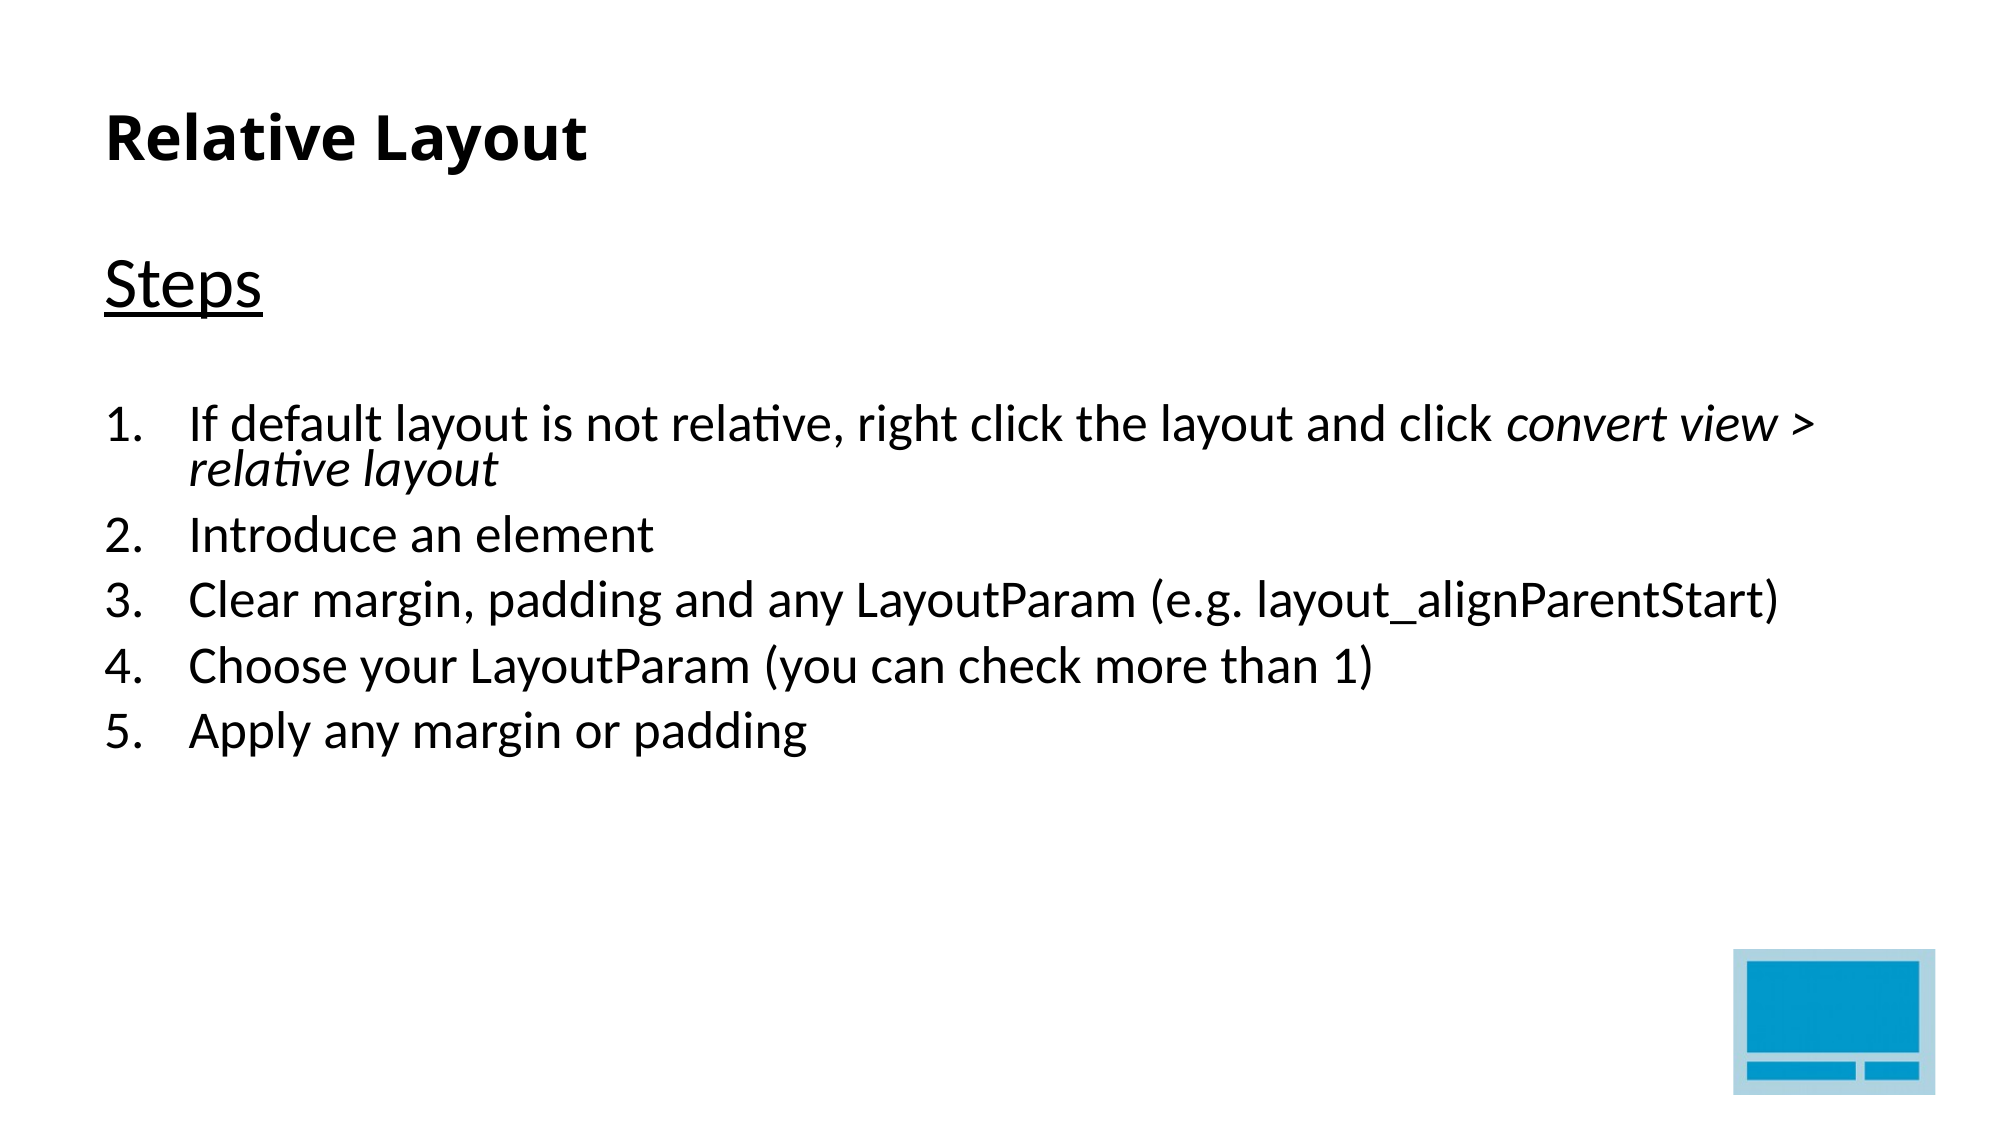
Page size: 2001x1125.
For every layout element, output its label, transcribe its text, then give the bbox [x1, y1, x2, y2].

list Steps If default layout is not relative, right click the layout and click convert view > relative layout Introduce an element Clear margin, padding and any LayoutParam (e.g. layout_alignParentStart) Choose your LayoutParam (you can check more than 1) Apply any margin or padding [89, 251, 1936, 785]
picture [1732, 949, 1936, 1095]
title Relative Layout [89, 28, 1820, 251]
